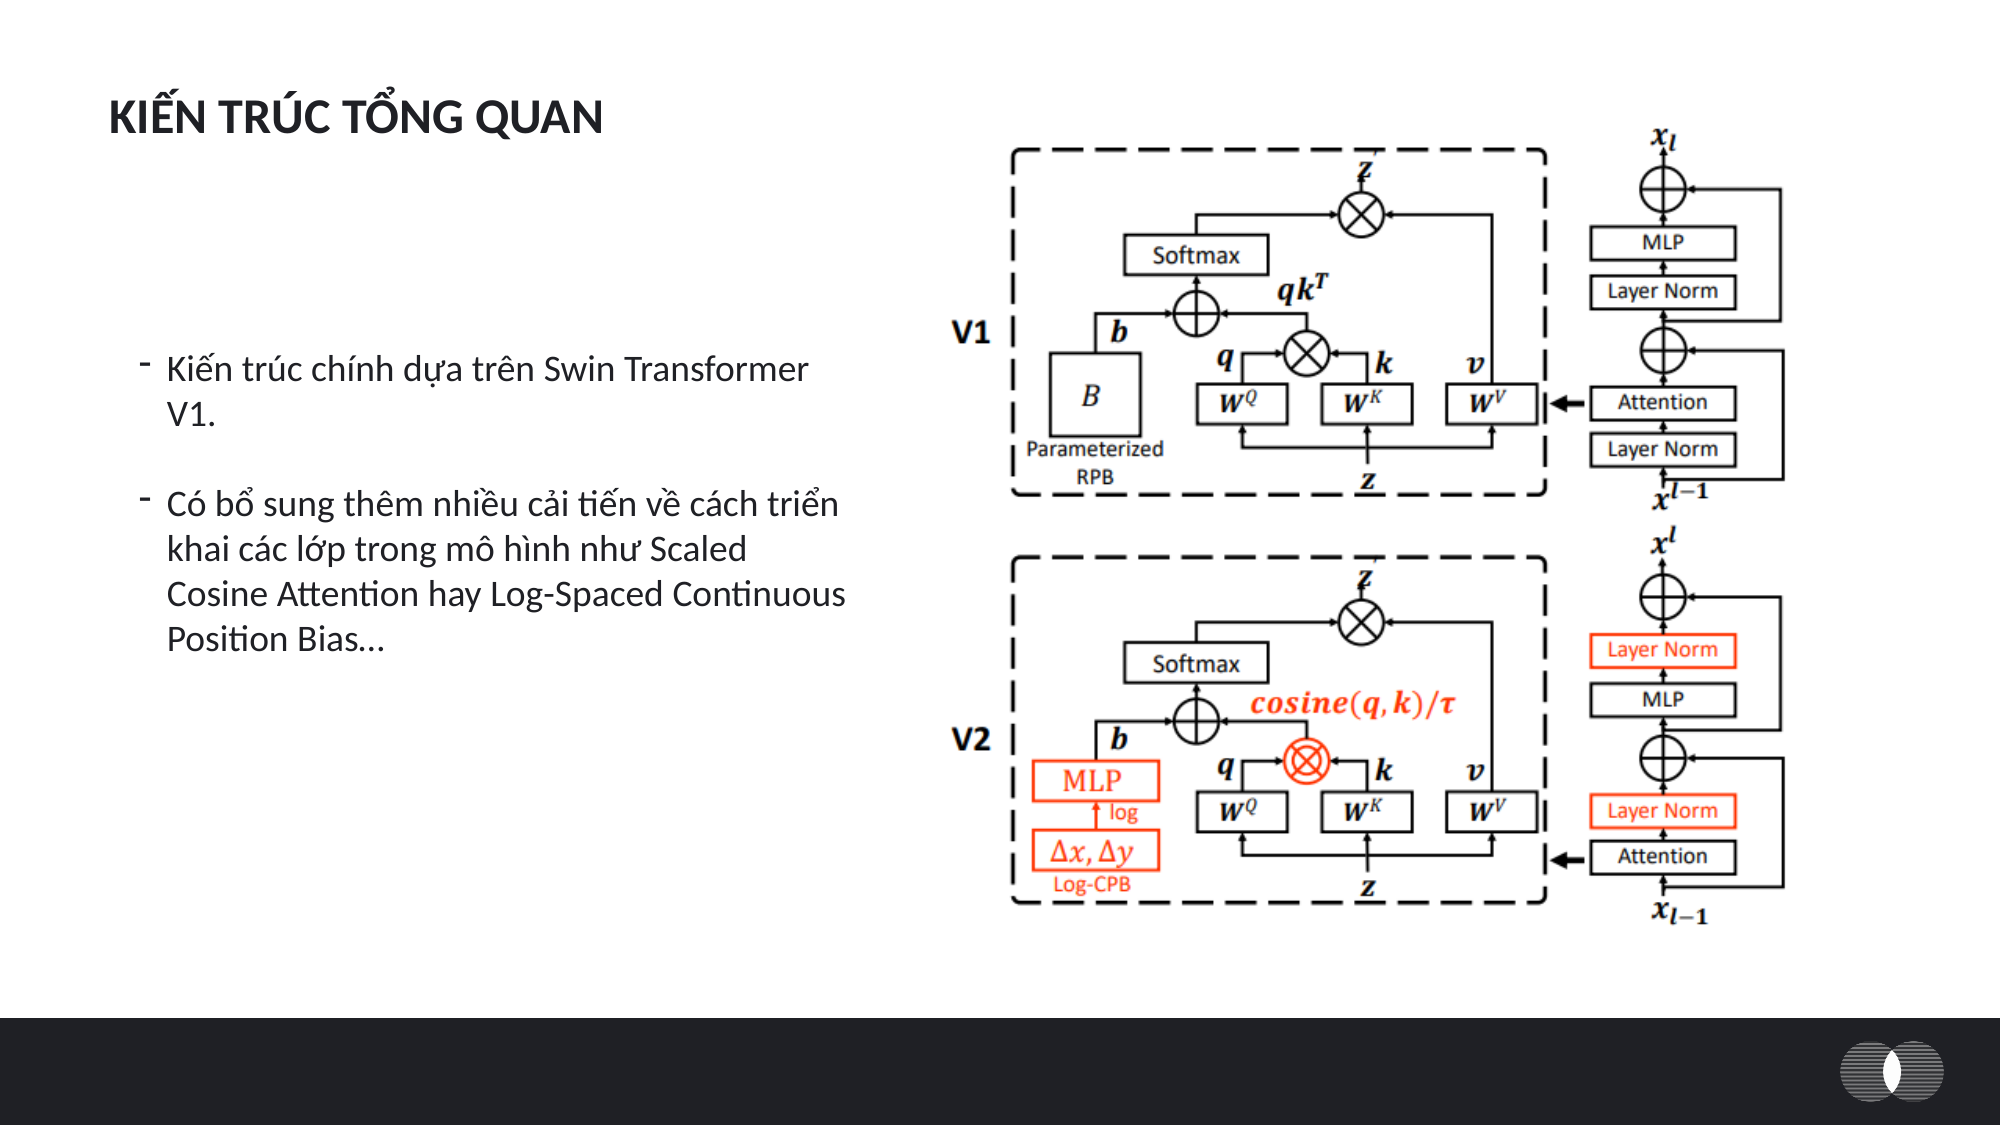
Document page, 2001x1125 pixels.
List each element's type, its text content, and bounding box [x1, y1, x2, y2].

text_box [0, 1018, 2000, 1125]
picture [1840, 1041, 1944, 1102]
text_box KIẾN TRÚC TỔNG QUAN [94, 76, 968, 152]
text_box Kiến trúc chính dựa trên Swin Transformer V1. Có bổ sung thêm nhiều cải tiến về cách triển khai các lớp trong mô hình như Scaled Cosine Attention hay Log-Spaced Continuous Position Bias… [124, 336, 868, 712]
picture [935, 115, 1818, 937]
